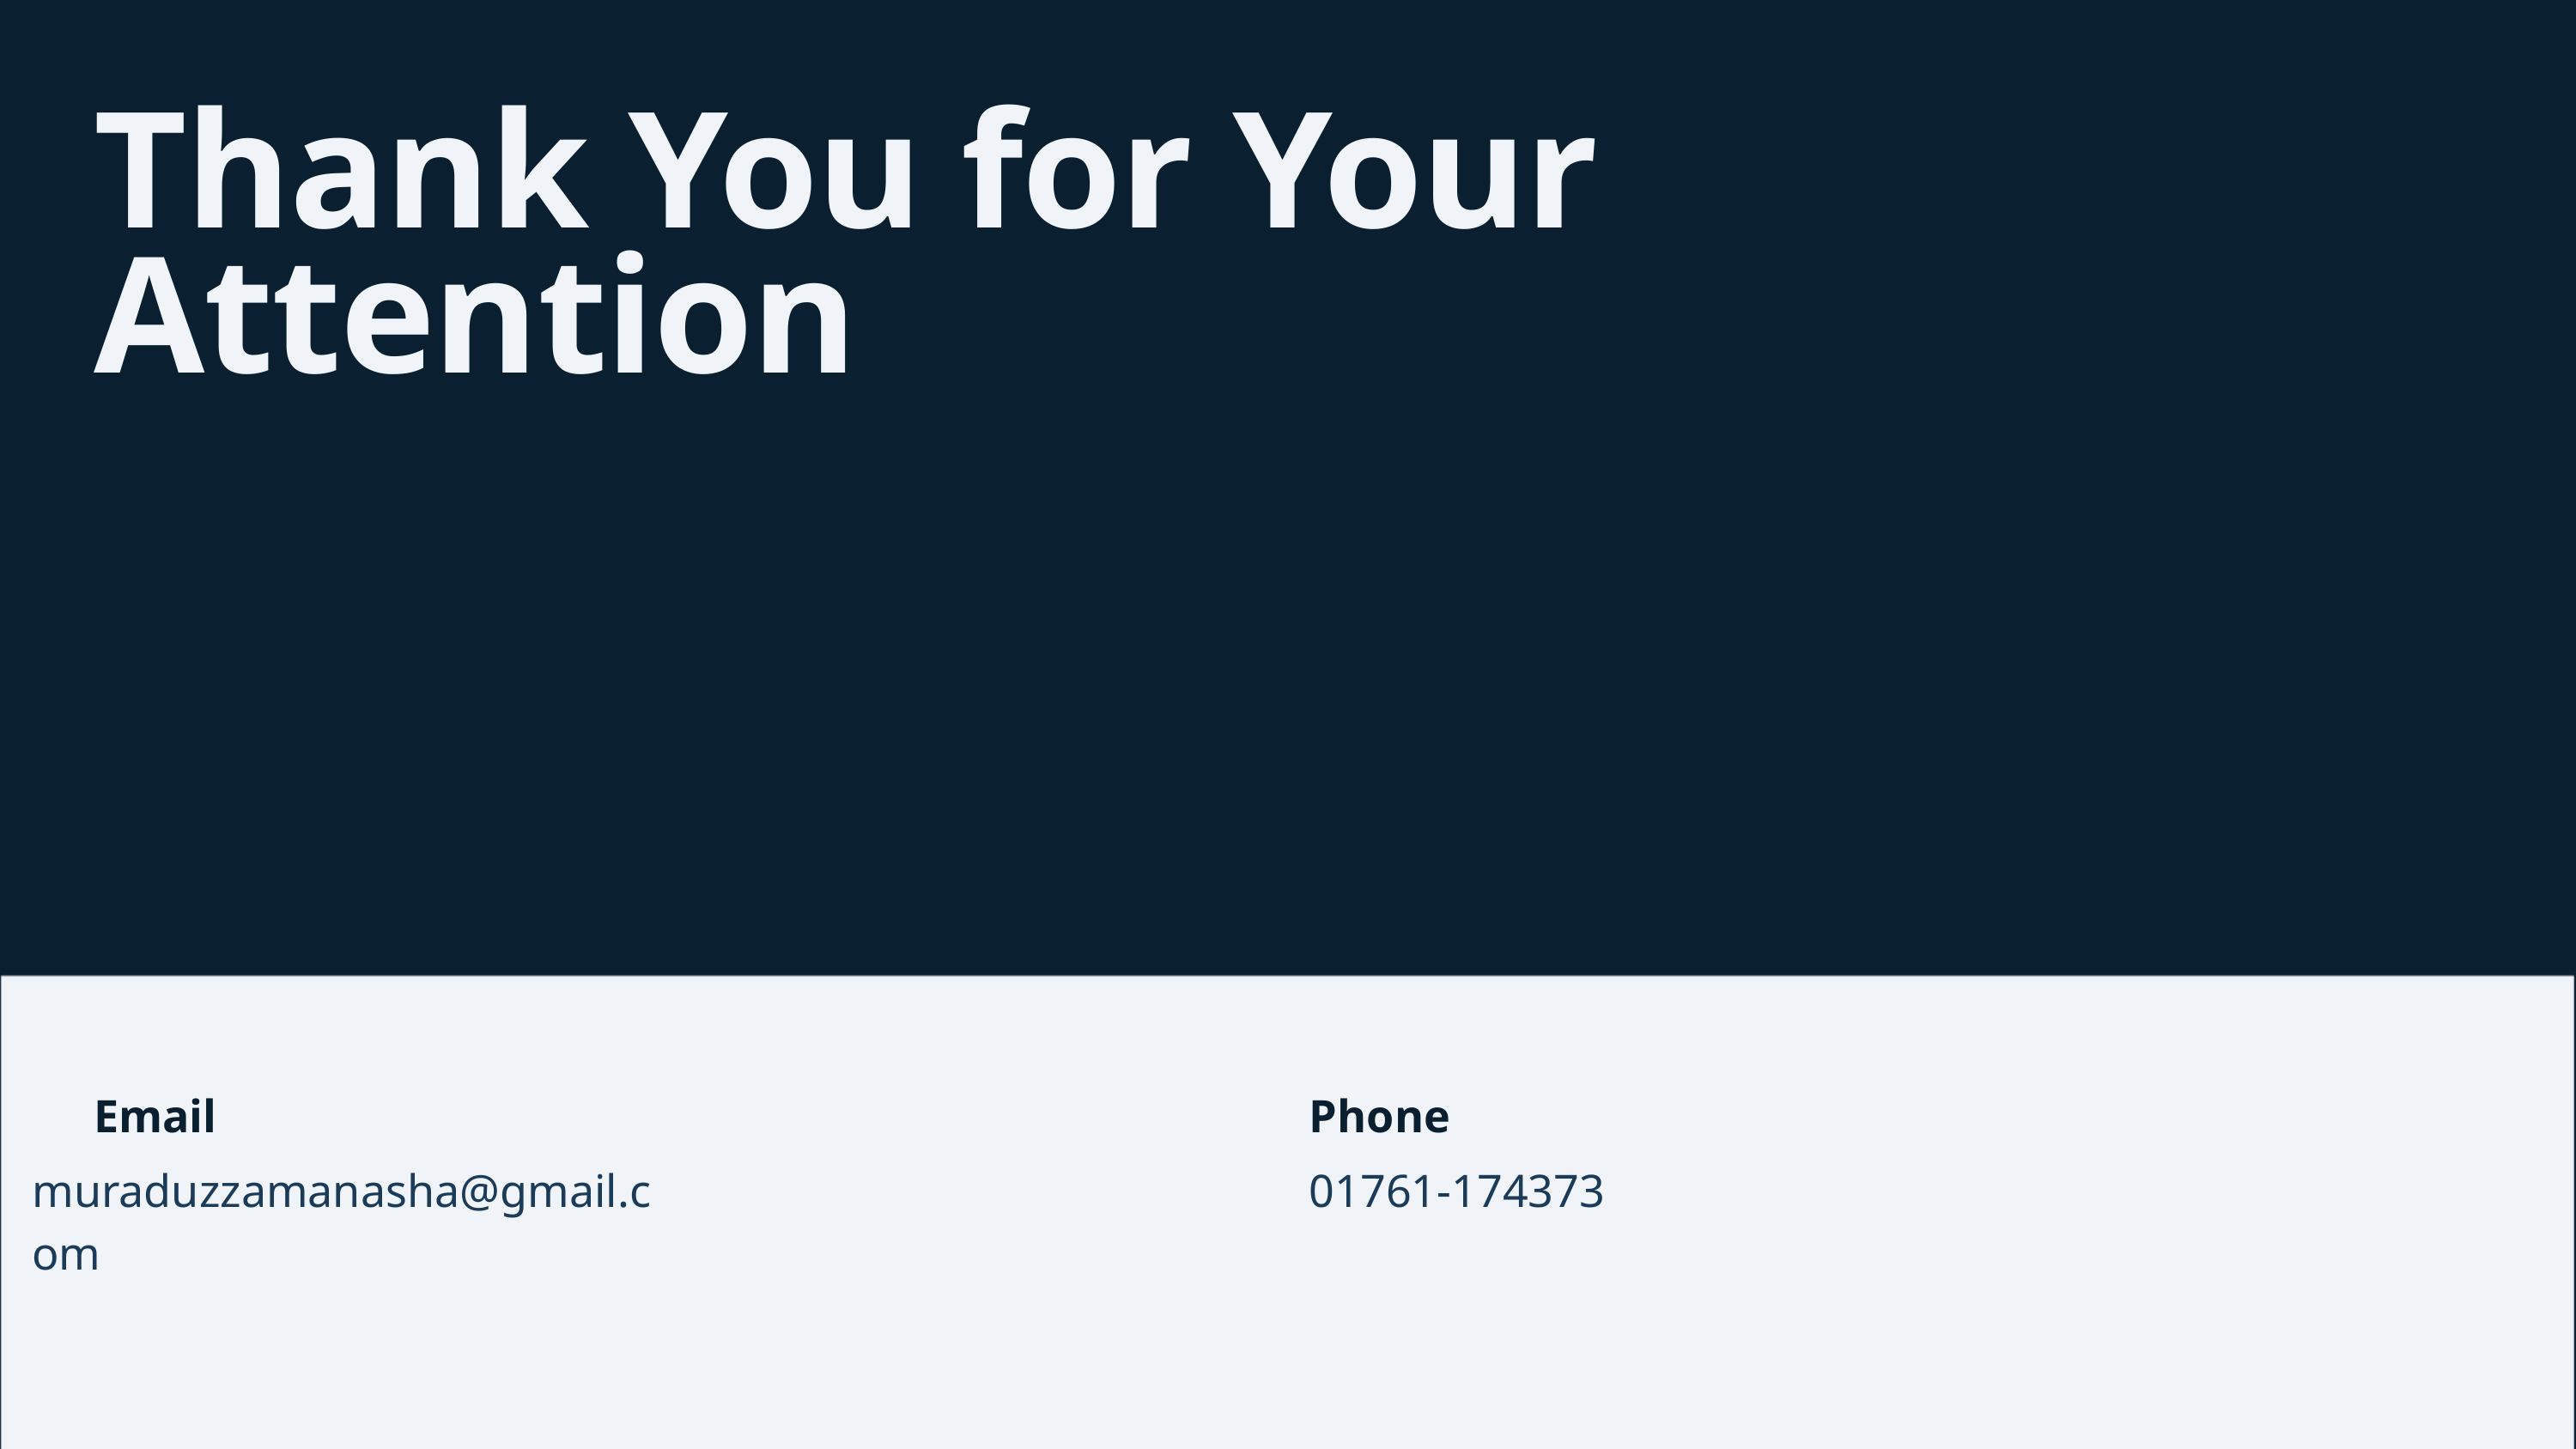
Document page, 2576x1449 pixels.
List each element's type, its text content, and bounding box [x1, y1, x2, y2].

text_box muraduzzamanasha@gmail.com [32, 1153, 659, 1279]
text_box Thank You for Your Attention [94, 115, 2077, 405]
text_box Email [94, 1078, 659, 1142]
text_box 01761-174373 [1309, 1153, 1874, 1216]
text_box Phone [1309, 1078, 1874, 1142]
text_box [0, 971, 2576, 1449]
